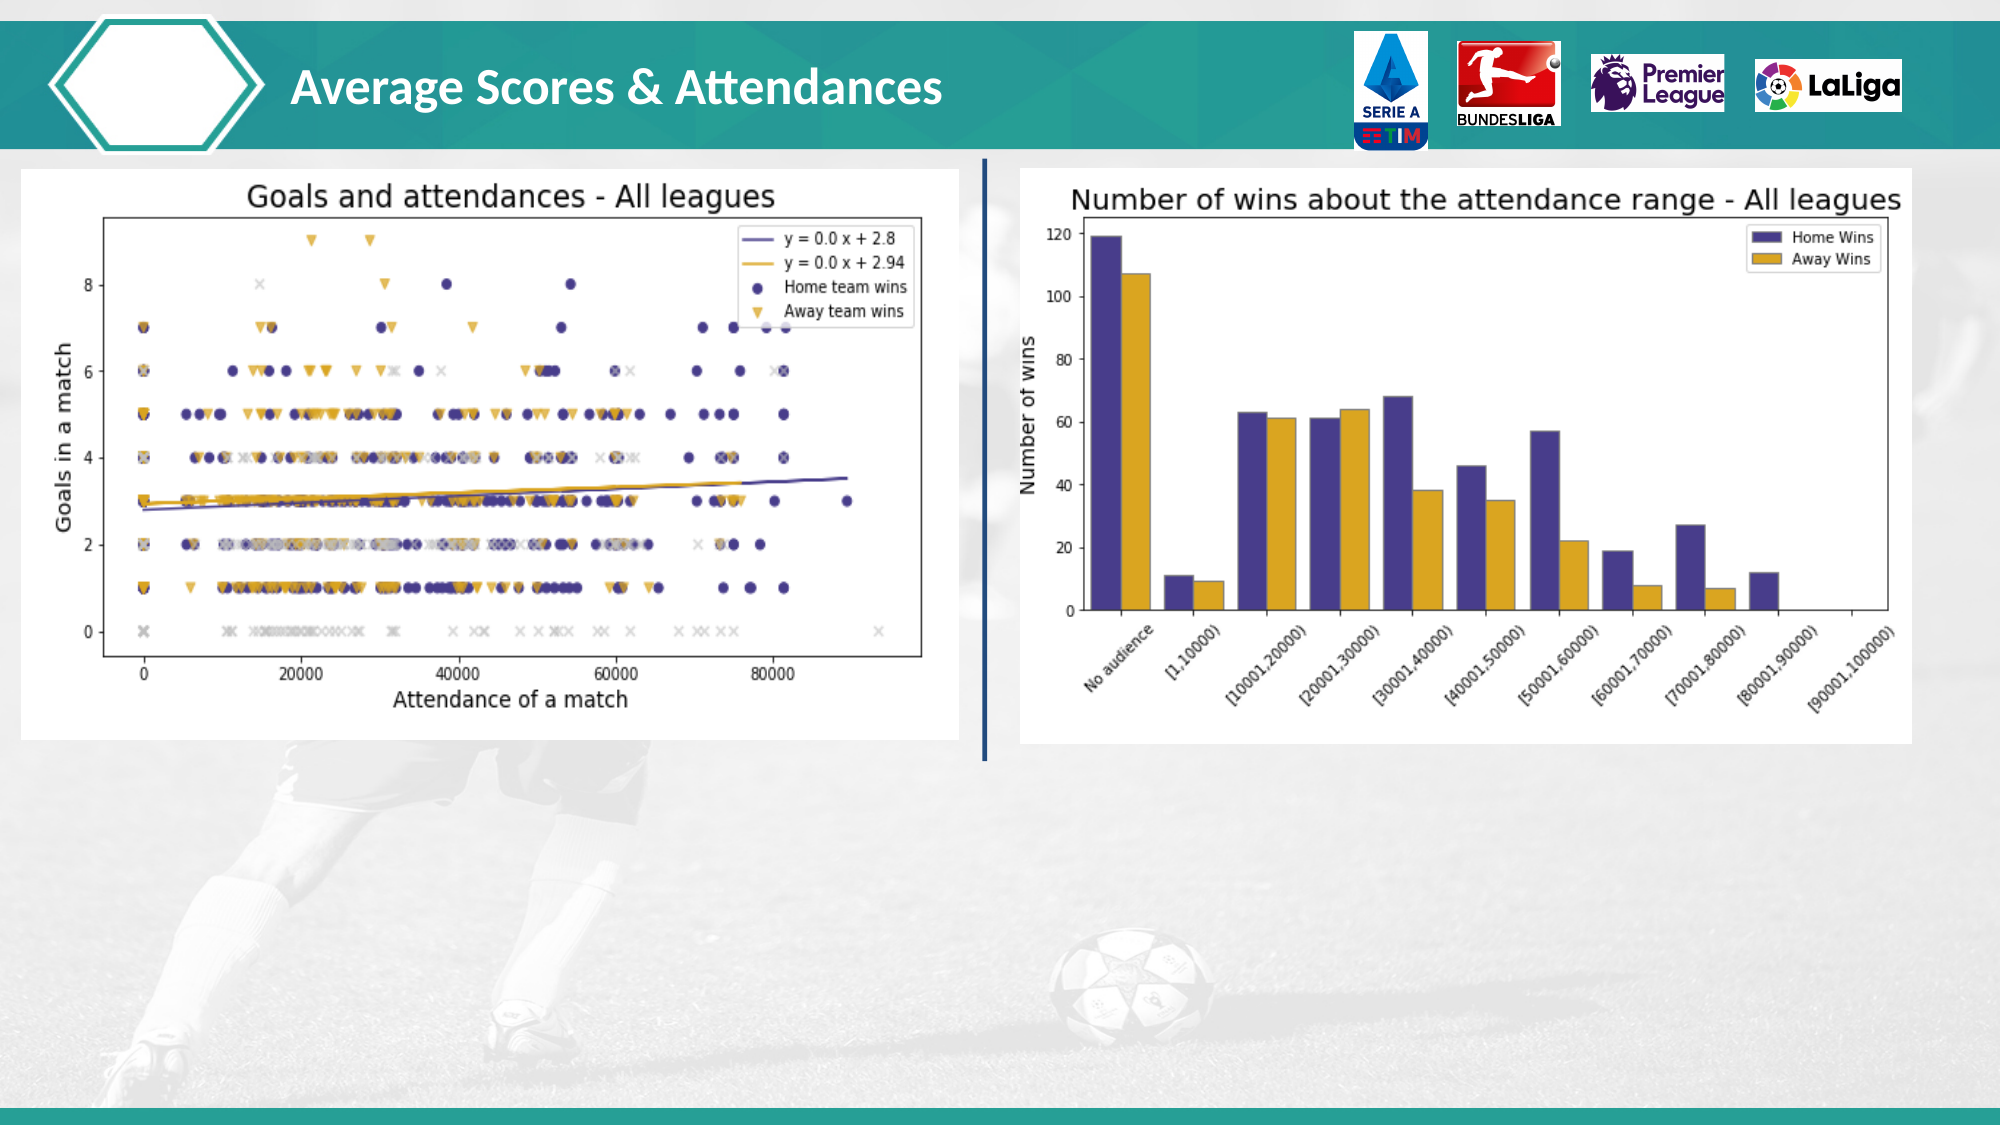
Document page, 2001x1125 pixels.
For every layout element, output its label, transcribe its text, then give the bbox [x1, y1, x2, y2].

picture [0, 0, 2000, 1125]
title Average Scores & Attendances [275, 18, 1952, 150]
